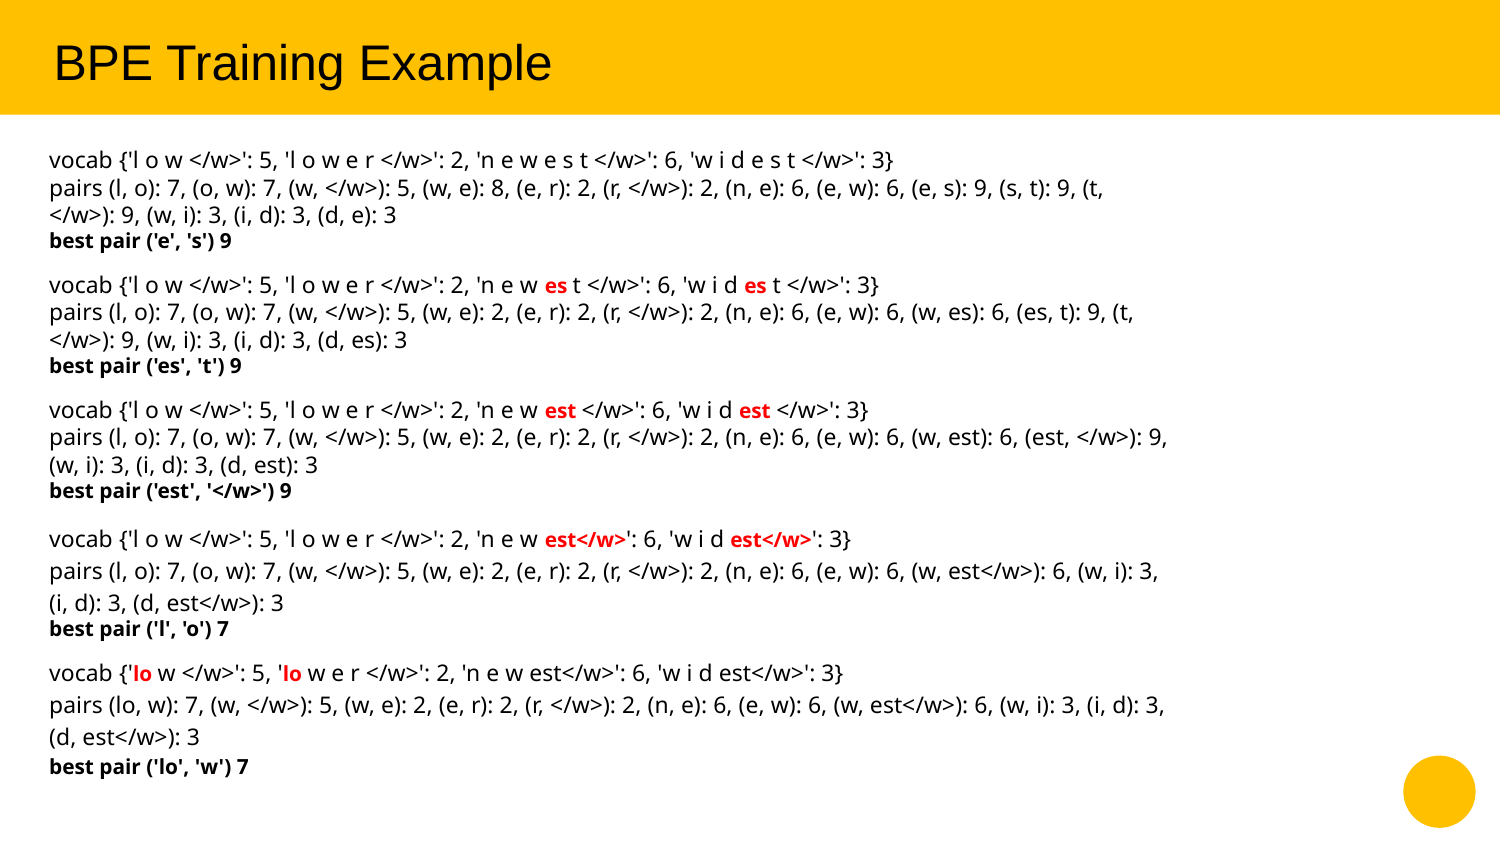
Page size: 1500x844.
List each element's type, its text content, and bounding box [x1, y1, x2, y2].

text_box BPE Training Example [42, 41, 1309, 87]
text_box vocab {'l o w </w>': 5, 'l o w e r </w>': 2, 'n e w e s t </w>': 6, 'w i d e s t </w>': 3} pairs (l, o): 7, (o, w): 7, (w, </w>): 5, (w, e): 8, (e, r): 2, (r, </w>): 2, (n, e): 6, (e, w): 6, (e, s): 9, (s, t): 9, (t, </w>): 9, (w, i): 3, (i, d): 3, (d, e): 3 best pair ('e', 's') 9 vocab {'l o w </w>': 5, 'l o w e r </w>': 2, 'n e w es t </w>': 6, 'w i d es t </w>': 3} pairs (l, o): 7, (o, w): 7, (w, </w>): 5, (w, e): 2, (e, r): 2, (r, </w>): 2, (n, e): 6, (e, w): 6, (w, es): 6, (es, t): 9, (t, </w>): 9, (w, i): 3, (i, d): 3, (d, es): 3 best pair ('es', 't') 9 vocab {'l o w </w>': 5, 'l o w e r </w>': 2, 'n e w est </w>': 6, 'w i d est </w>': 3} pairs (l, o): 7, (o, w): 7, (w, </w>): 5, (w, e): 2, (e, r): 2, (r, </w>): 2, (n, e): 6, (e, w): 6, (w, est): 6, (est, </w>): 9, (w, i): 3, (i, d): 3, (d, est): 3 best pair ('est', '</w>') 9 vocab {'l o w </w>': 5, 'l o w e r </w>': 2, 'n e w est</w>': 6, 'w i d est</w>': 3} pairs (l, o): 7, (o, w): 7, (w, </w>): 5, (w, e): 2, (e, r): 2, (r, </w>): 2, (n, e): 6, (e, w): 6, (w, est</w>): 6, (w, i): 3, (i, d): 3, (d, est</w>): 3 best pair ('l', 'o') 7 vocab {'lo w </w>': 5, 'lo w e r </w>': 2, 'n e w est</w>': 6, 'w i d est</w>': 3} pairs (lo, w): 7, (w, </w>): 5, (w, e): 2, (e, r): 2, (r, </w>): 2, (n, e): 6, (e, w): 6, (w, est</w>): 6, (w, i): 3, (i, d): 3, (d, est</w>): 3 best pair ('lo', 'w') 7 [47, 144, 1172, 779]
